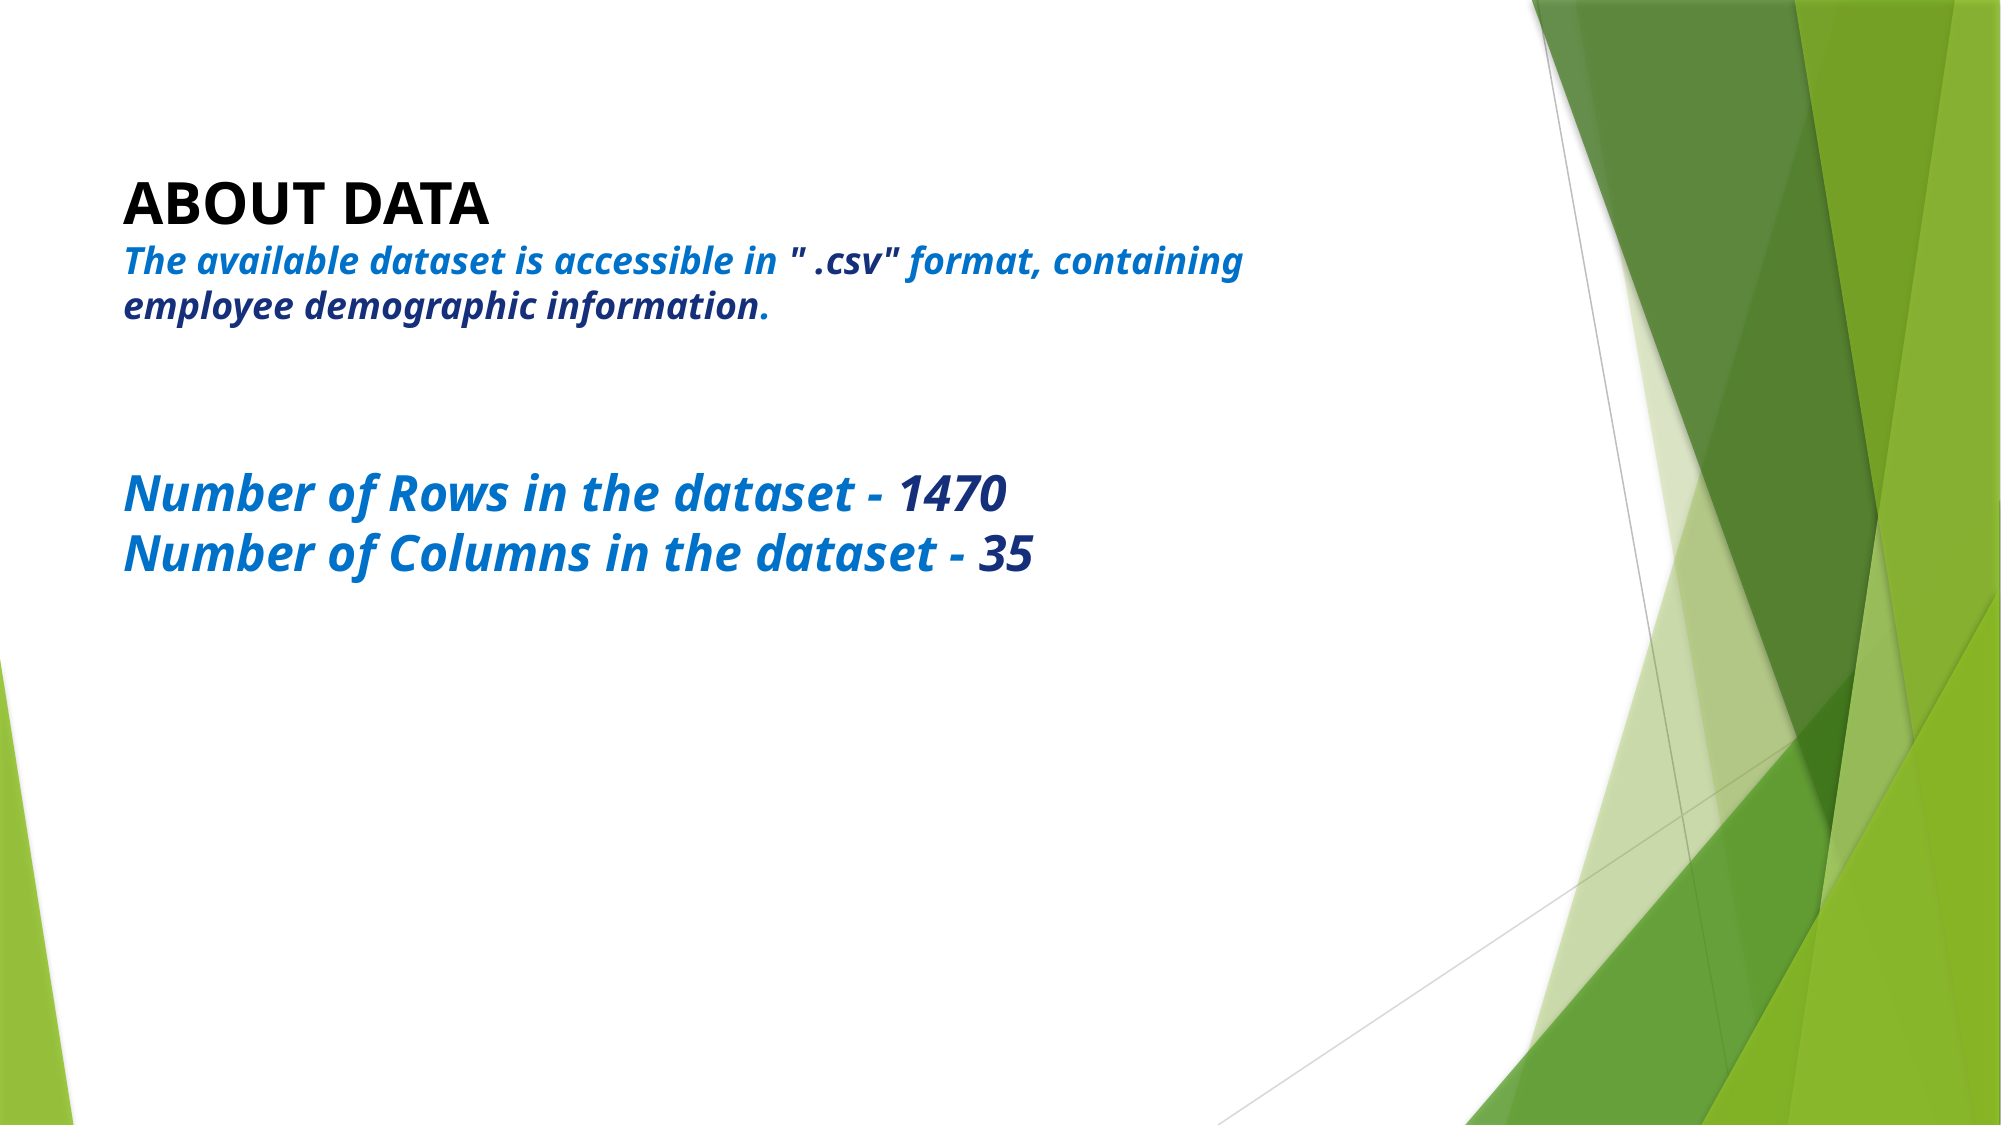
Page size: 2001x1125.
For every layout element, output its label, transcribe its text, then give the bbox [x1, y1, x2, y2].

text_box ABOUT DATA The available dataset is accessible in " .csv" format, containing employee demographic information. Number of Rows in the dataset - 1470 Number of Columns in the dataset - 35 [108, 159, 1503, 589]
